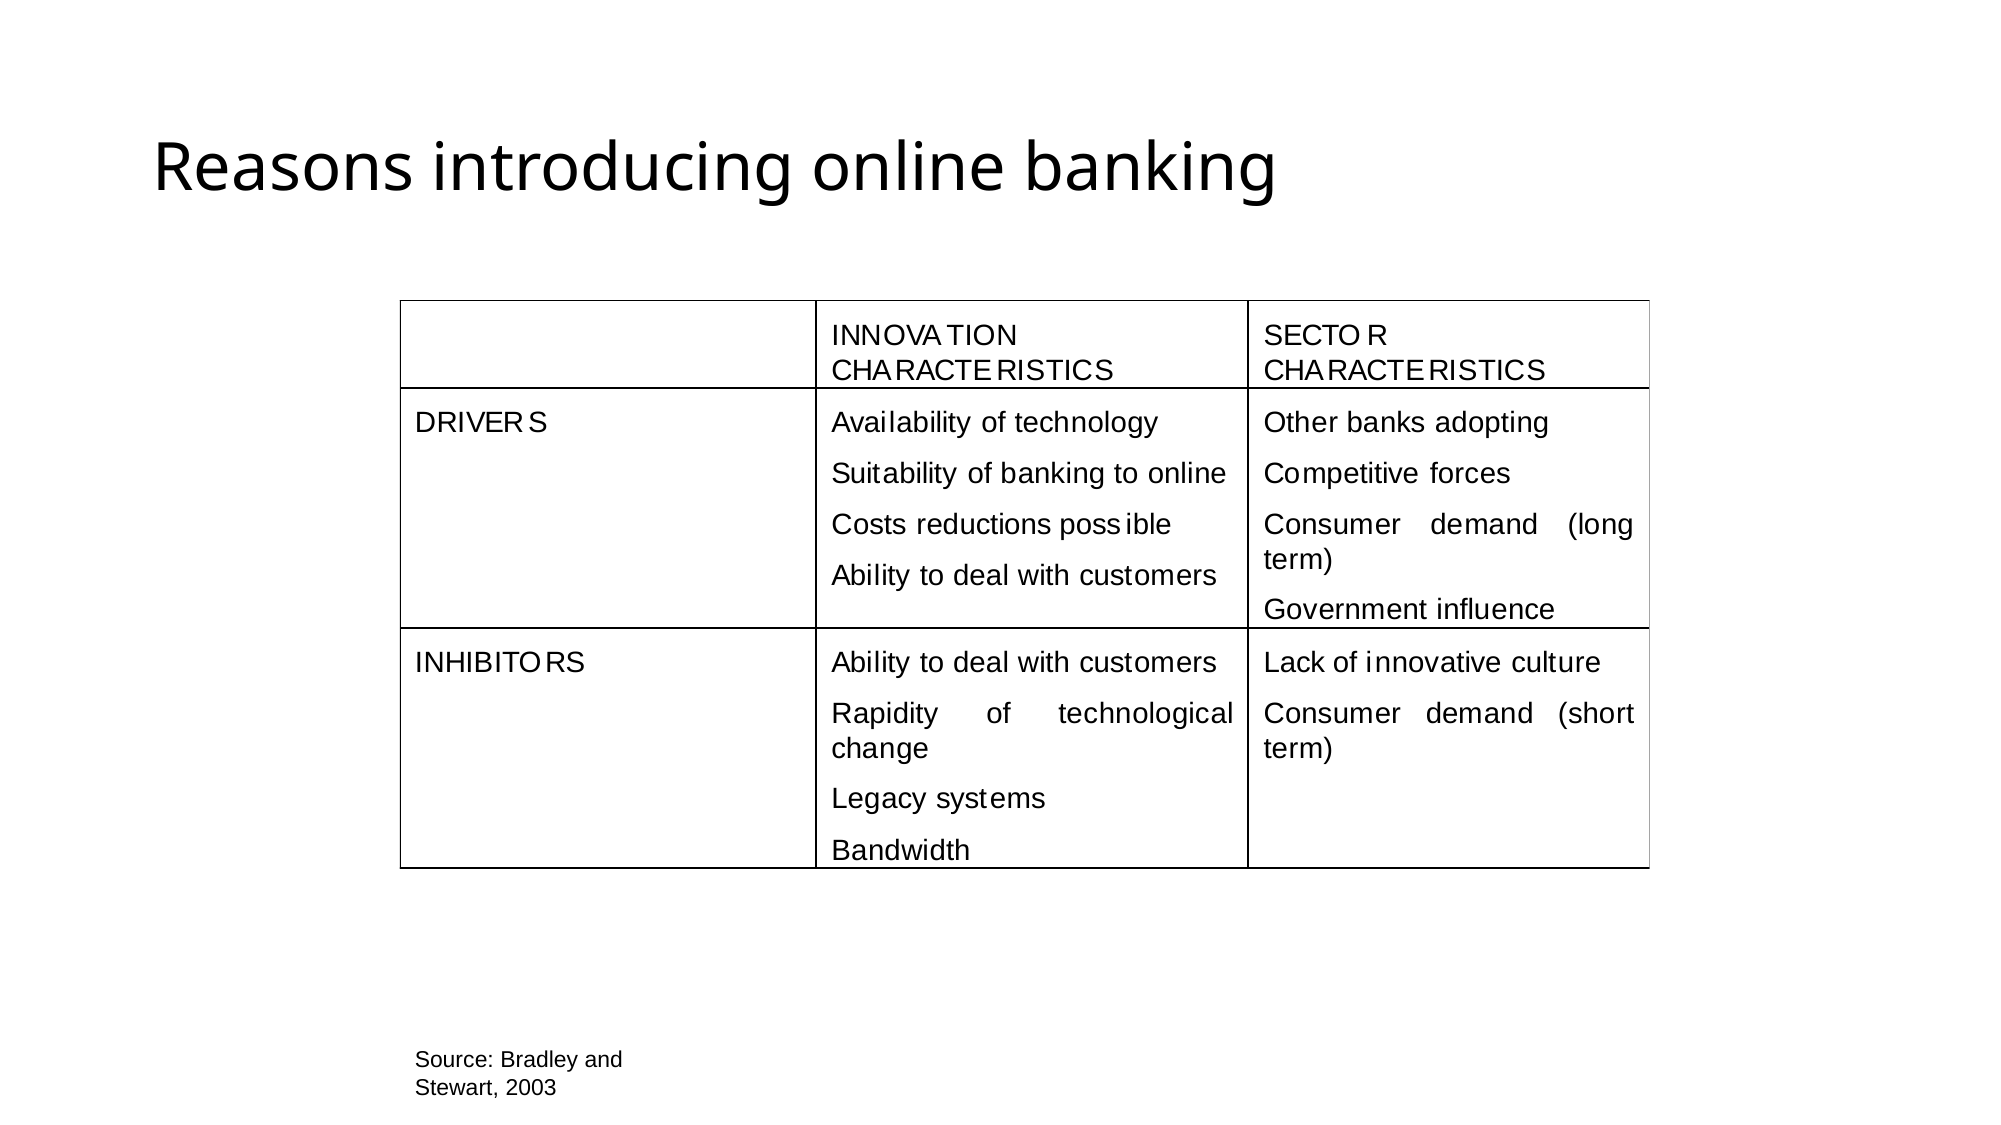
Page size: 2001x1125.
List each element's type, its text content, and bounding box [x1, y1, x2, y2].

text_box Source: Bradley and Stewart, 2003 [399, 1037, 675, 1108]
picture [399, 299, 1650, 900]
title Reasons introducing online banking [137, 59, 1863, 278]
